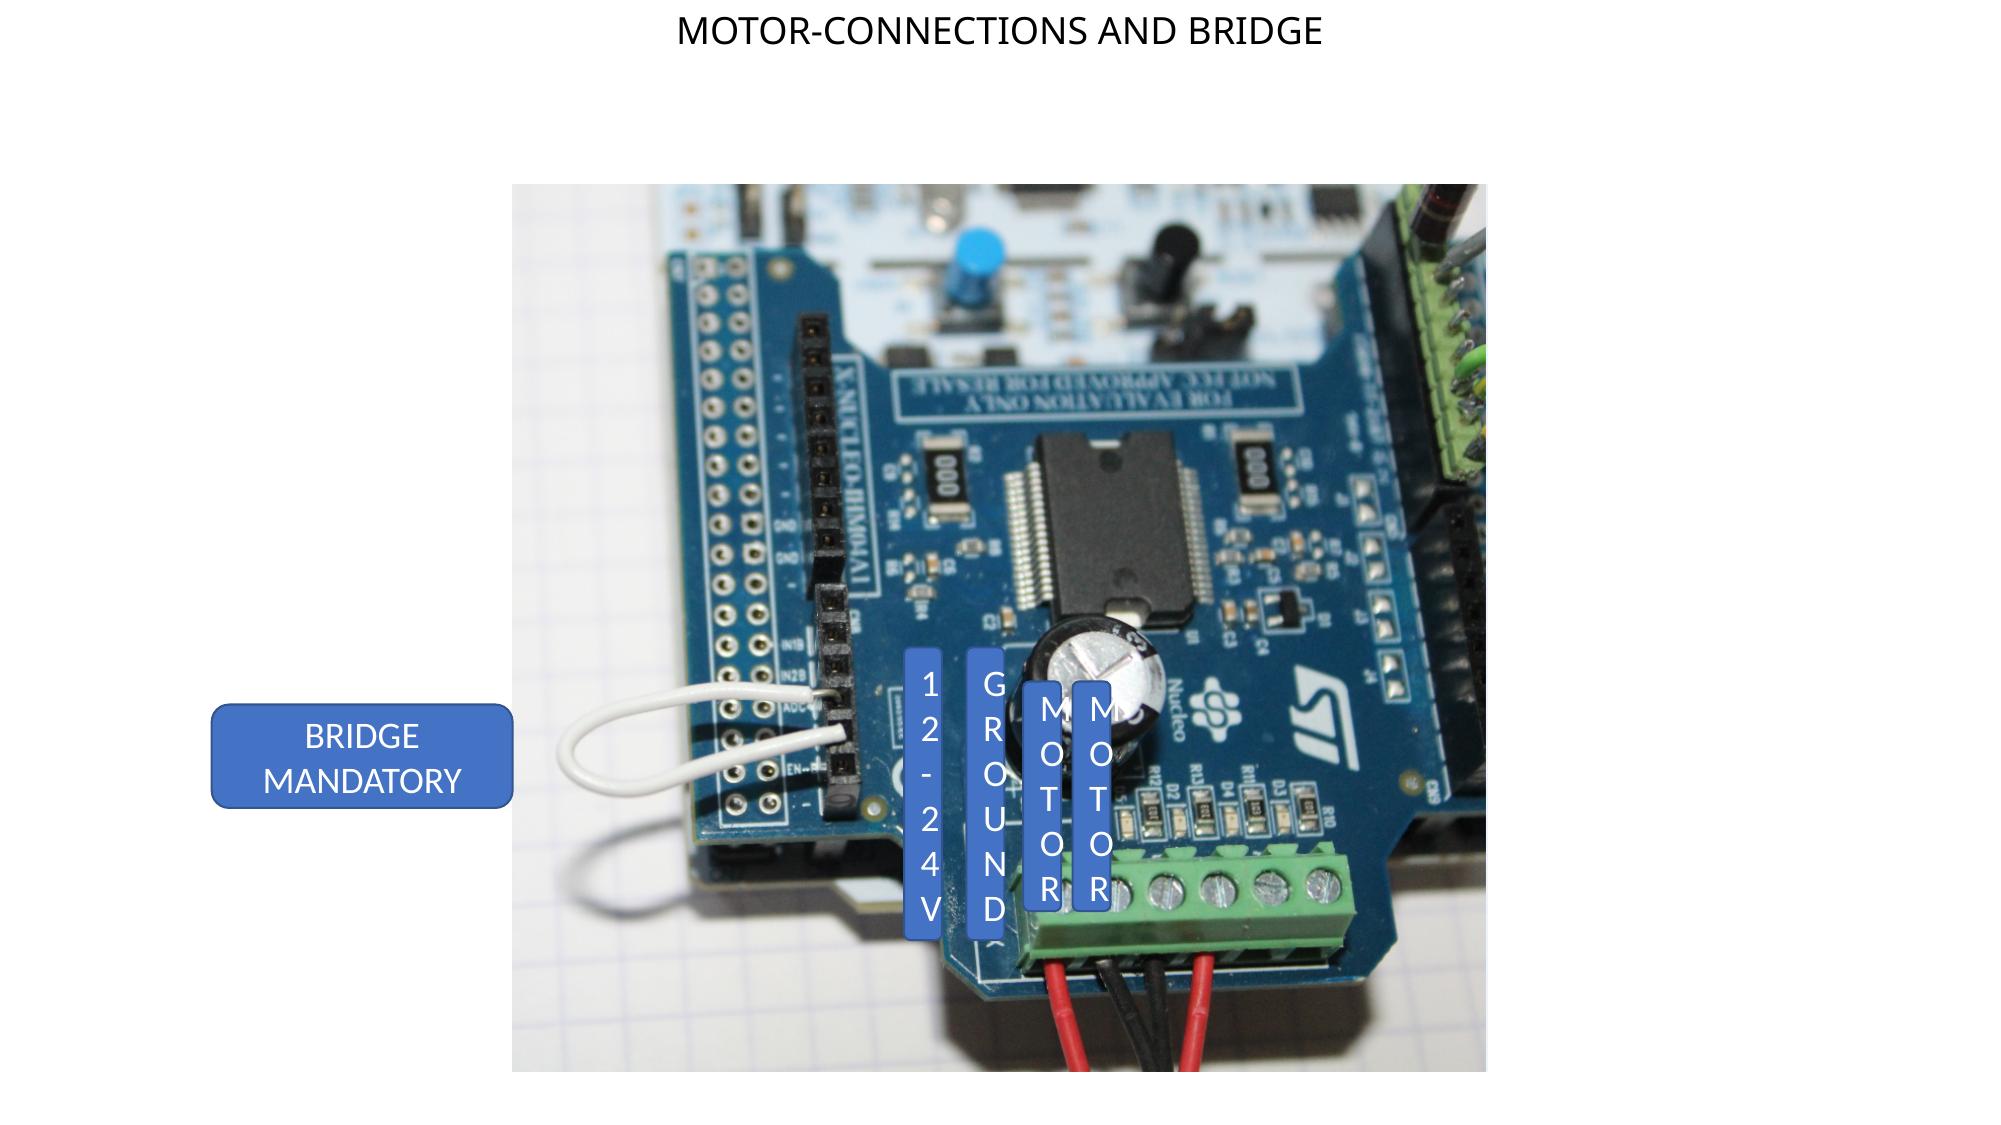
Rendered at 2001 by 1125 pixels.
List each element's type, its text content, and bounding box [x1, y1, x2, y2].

picture [512, 184, 1488, 1073]
text_box MOTOR-CONNECTIONS AND BRIDGE [0, 0, 2000, 60]
text_box BRIDGE MANDATORY [210, 703, 512, 809]
